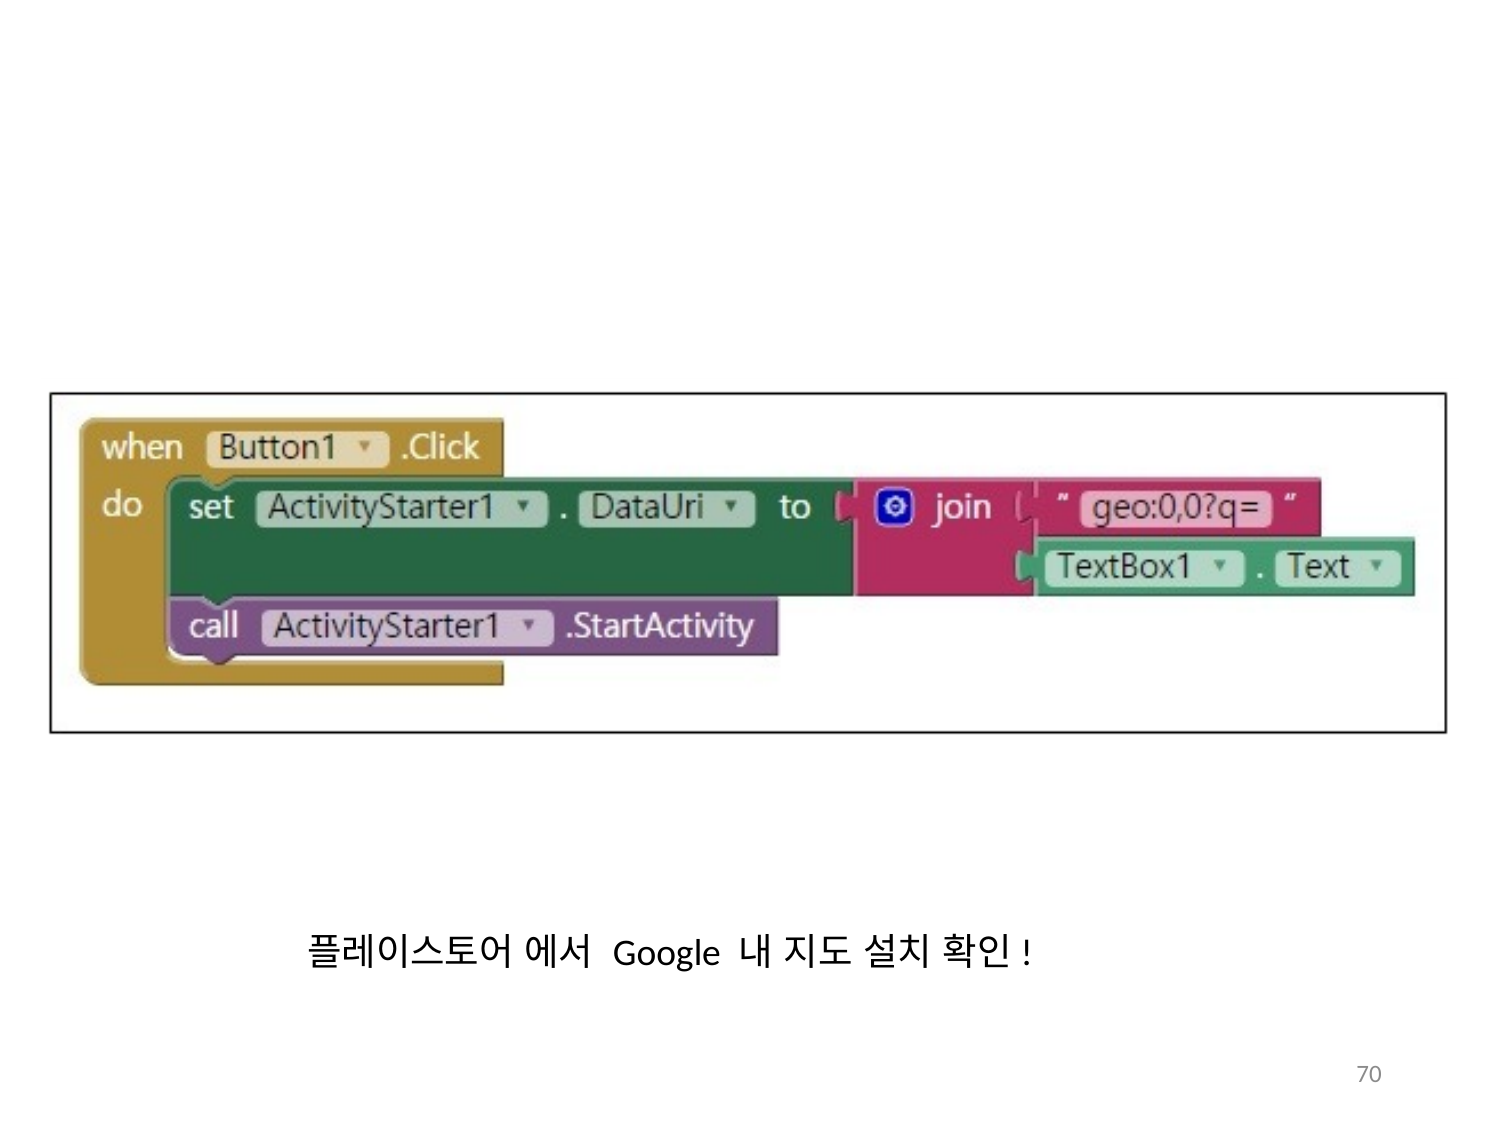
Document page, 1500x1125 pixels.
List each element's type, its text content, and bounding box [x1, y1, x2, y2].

picture [41, 377, 1459, 748]
slide_number 70 [1059, 1042, 1397, 1103]
text_box 플레이스토어 에서 Google 내 지도 설치 확인! [292, 920, 1048, 981]
